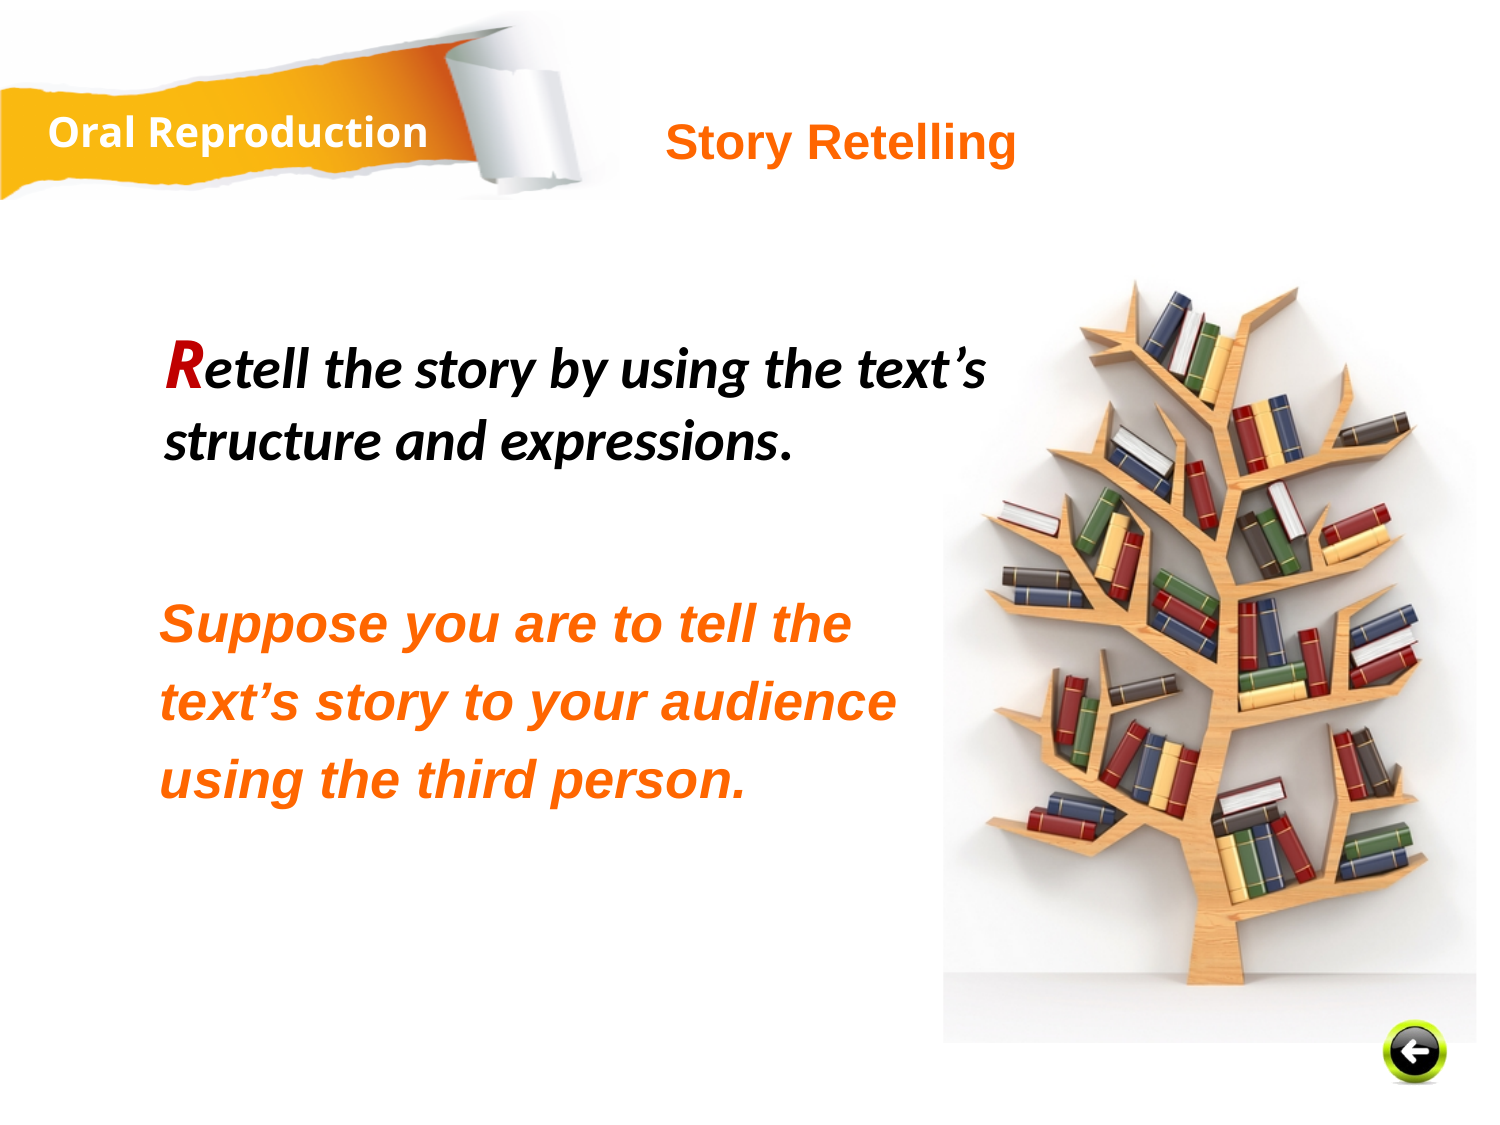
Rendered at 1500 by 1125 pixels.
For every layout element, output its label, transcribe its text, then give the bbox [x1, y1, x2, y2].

text_box Suppose you are to tell the text’s story to your audience using the third person. [70, 568, 937, 817]
text_box Retell the story by using the text’s structure and expressions. [67, 314, 937, 480]
text_box Story Retelling [650, 101, 1231, 177]
picture [942, 242, 1477, 1090]
picture [0, 9, 620, 200]
